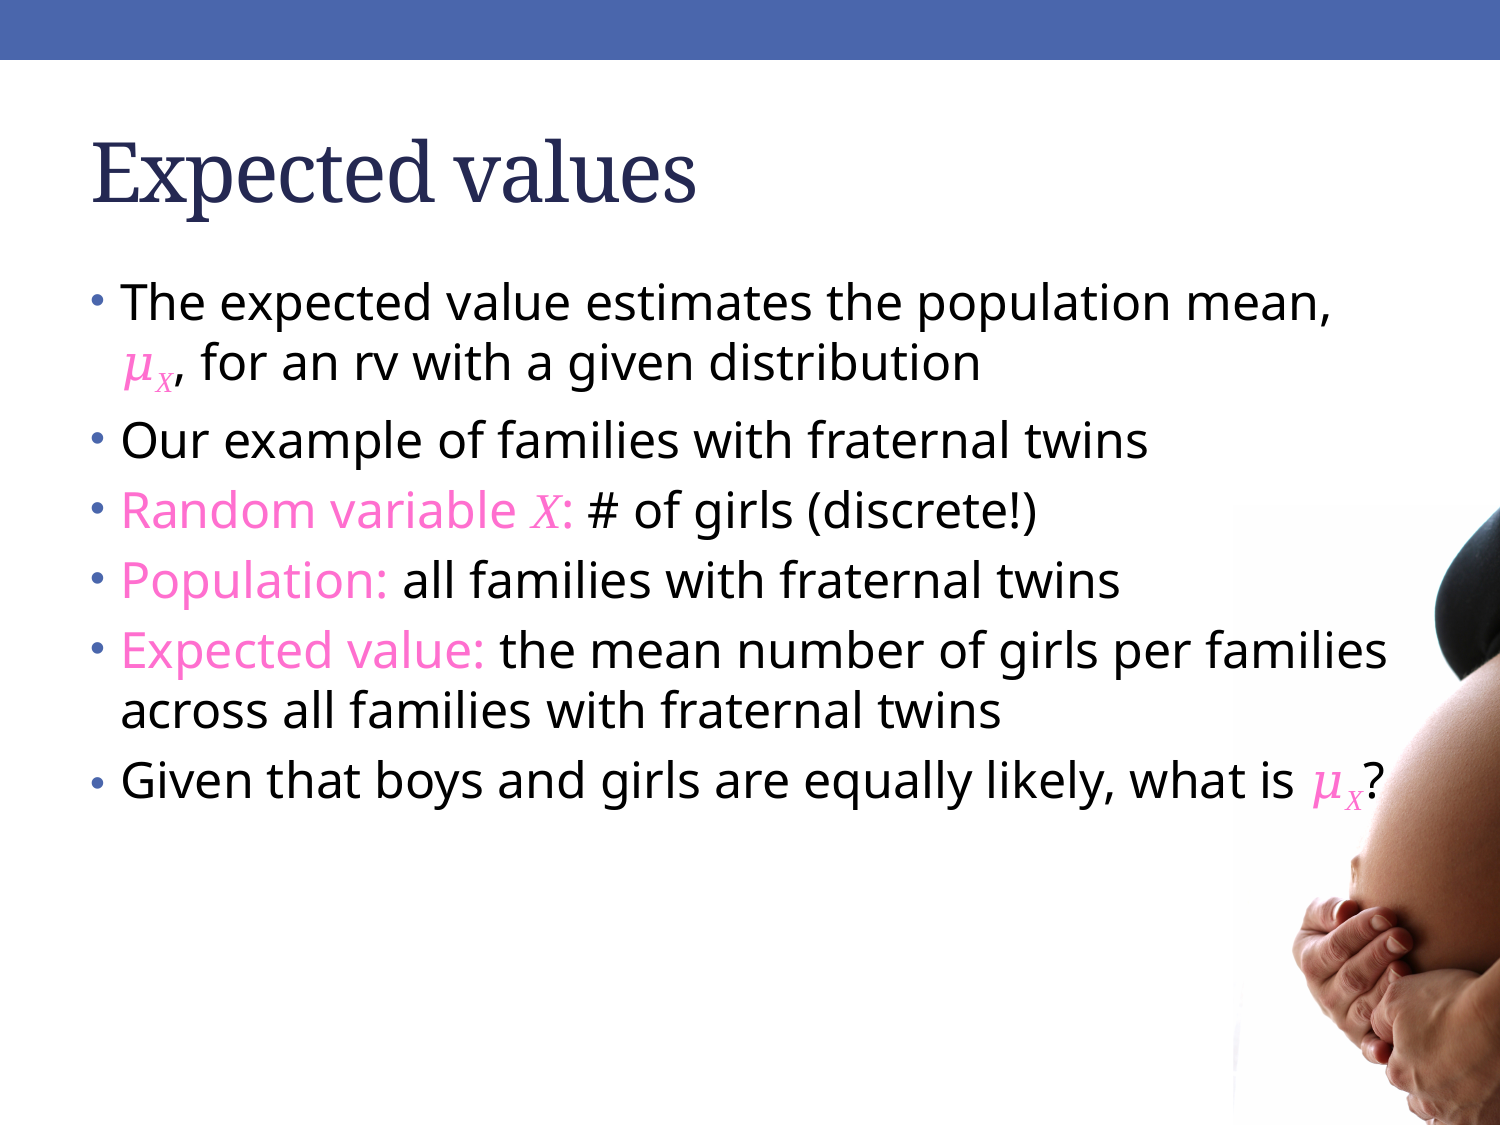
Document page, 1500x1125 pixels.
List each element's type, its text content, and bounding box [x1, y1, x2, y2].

list The expected value estimates the population mean, 𝜇X, for an rv with a given distribution Our example of families with fraternal twins Random variable X: # of girls (discrete!) Population: all families with fraternal twins Expected value: the mean number of girls per families across all families with fraternal twins Given that boys and girls are equally likely, what is 𝜇X? [75, 262, 1425, 1063]
title Expected values [75, 87, 1425, 250]
picture [1232, 504, 1500, 1125]
